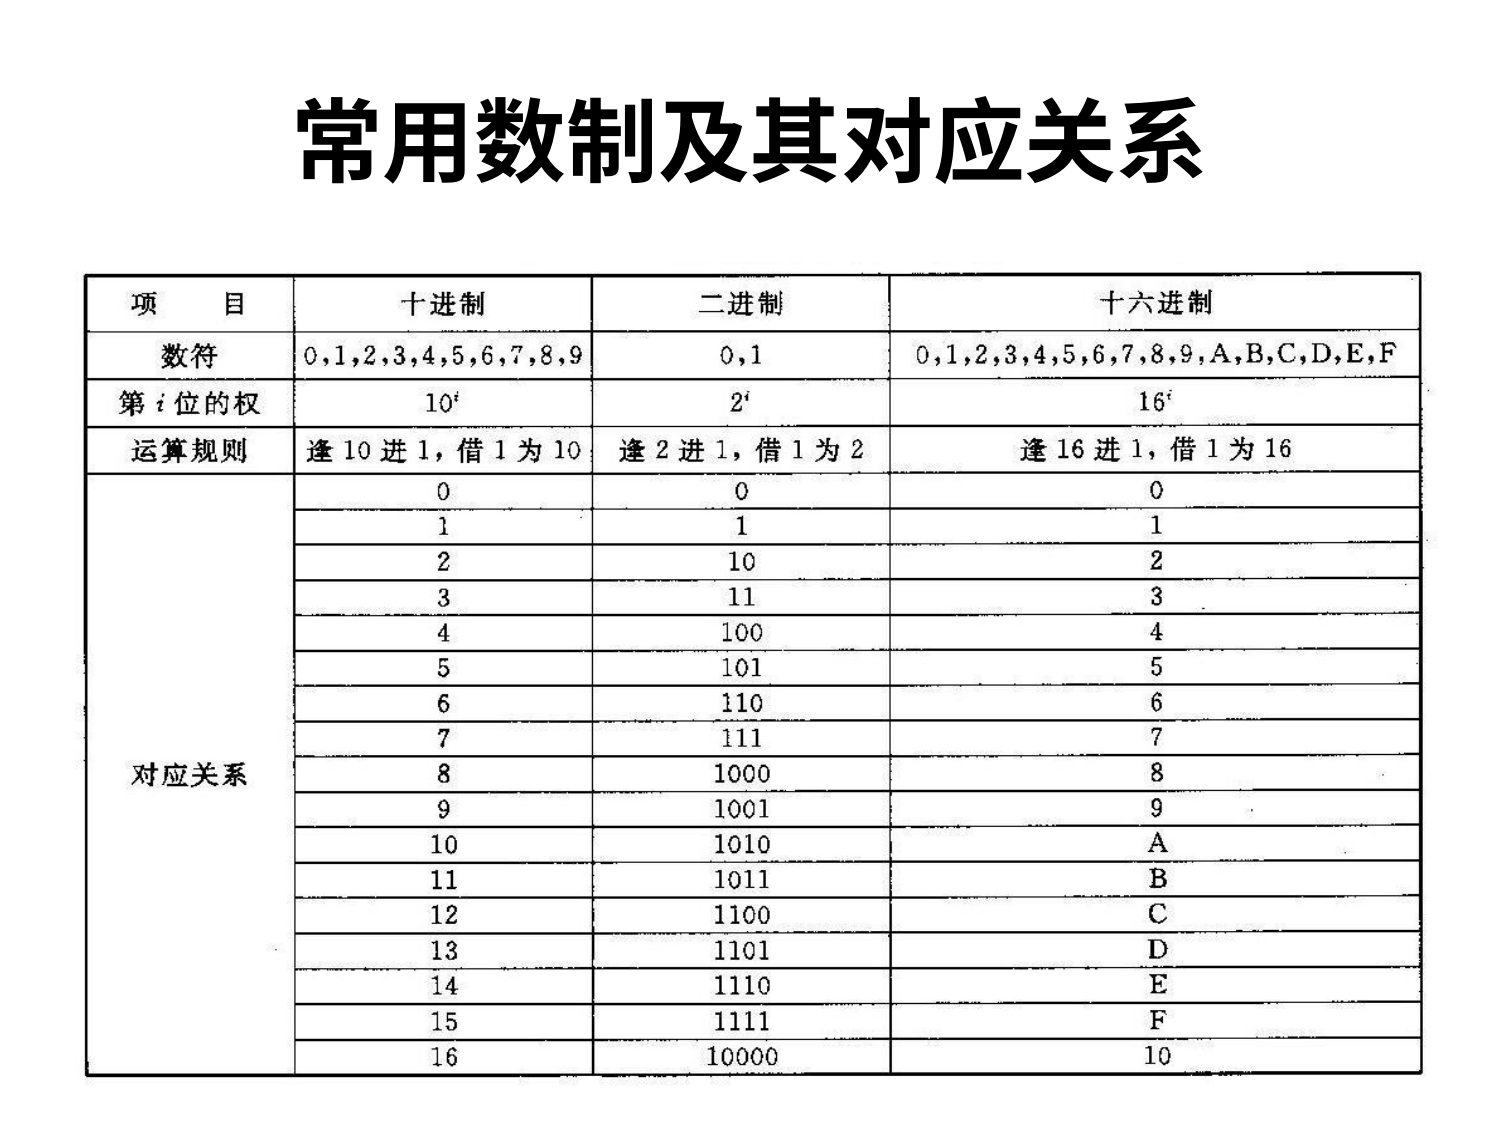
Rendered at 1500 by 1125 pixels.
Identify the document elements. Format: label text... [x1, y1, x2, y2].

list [74, 262, 1438, 1088]
title 常用数制及其对应关系 [74, 44, 1426, 233]
